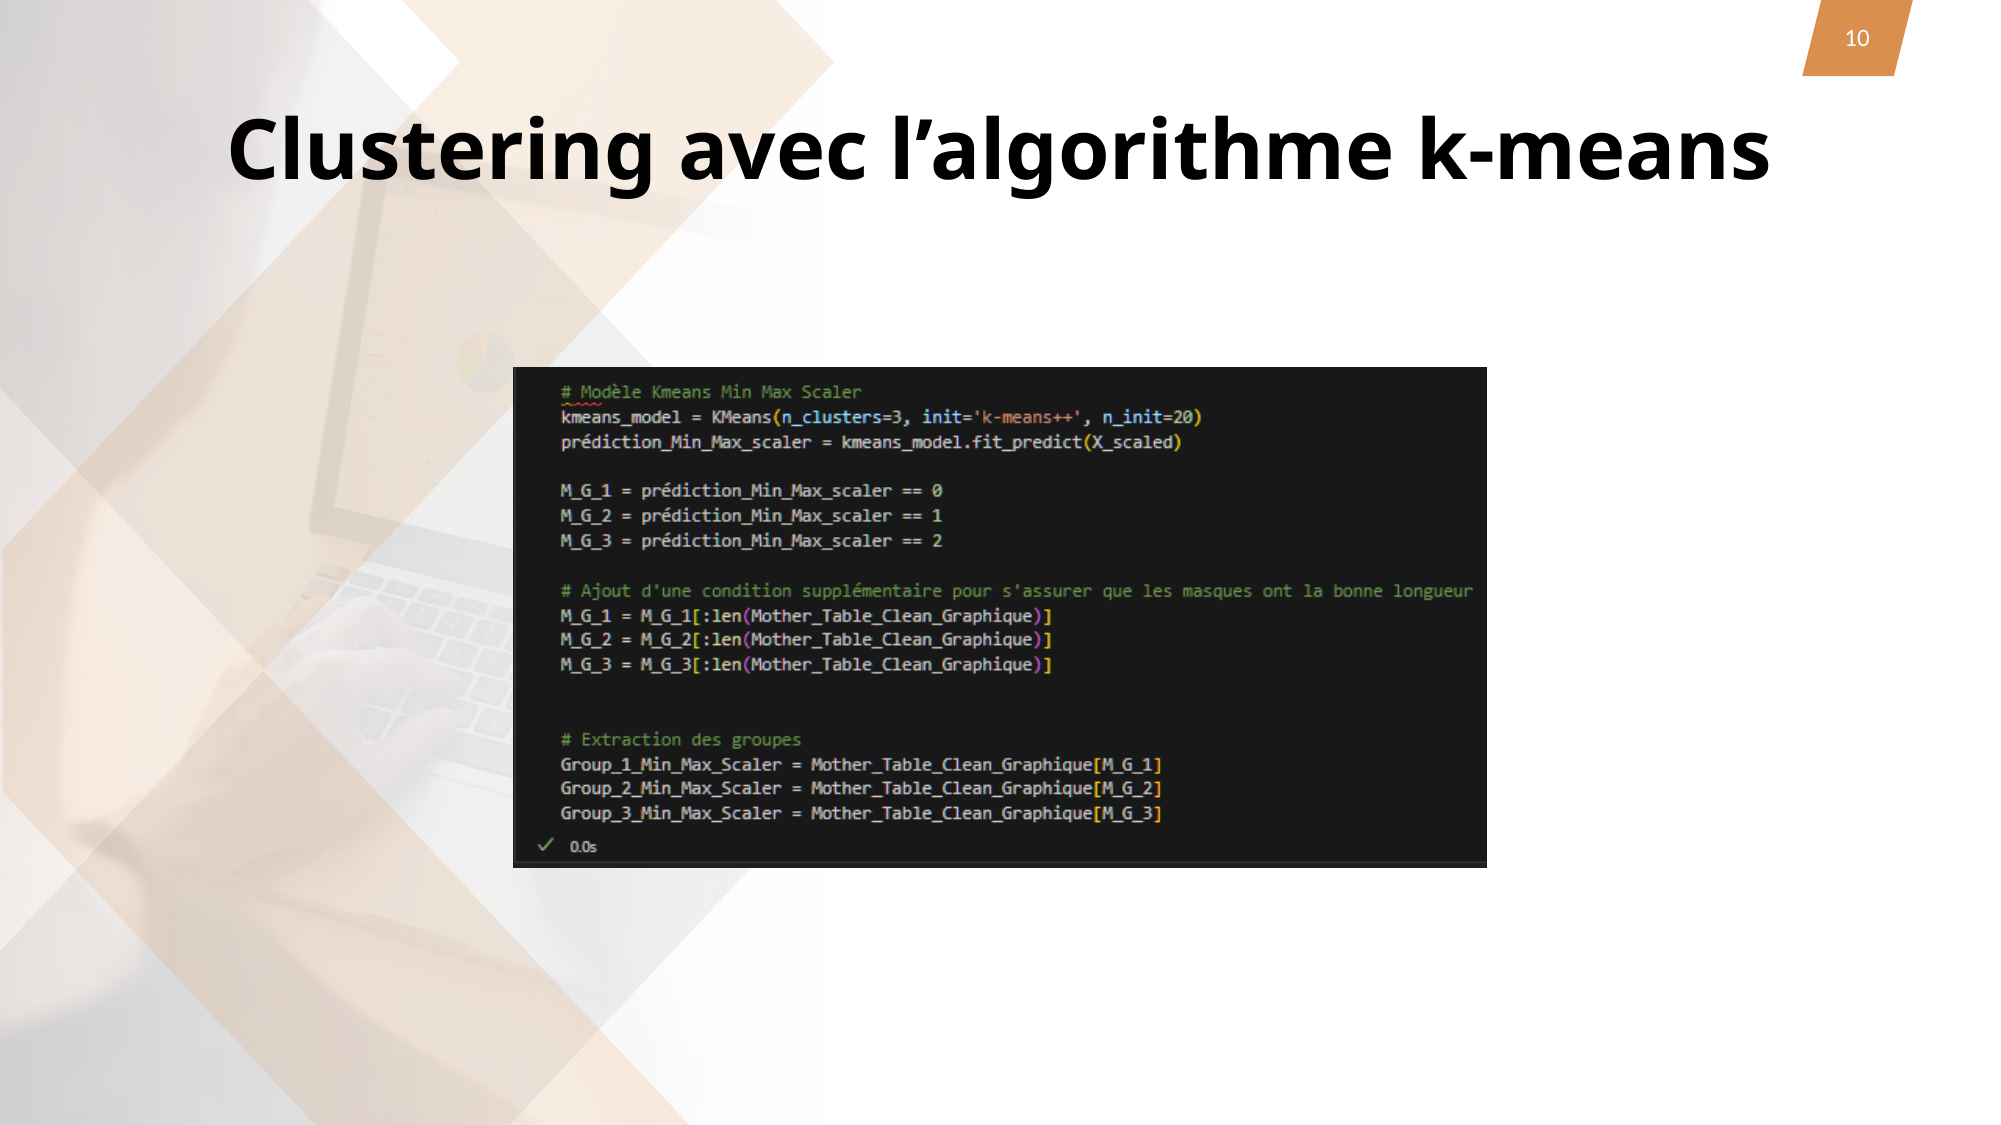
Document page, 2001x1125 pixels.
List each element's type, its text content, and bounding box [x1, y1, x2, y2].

title Clustering avec l’algorithme k-means [87, 76, 1913, 229]
slide_number 10 [1813, 6, 1902, 66]
picture [513, 367, 1487, 868]
